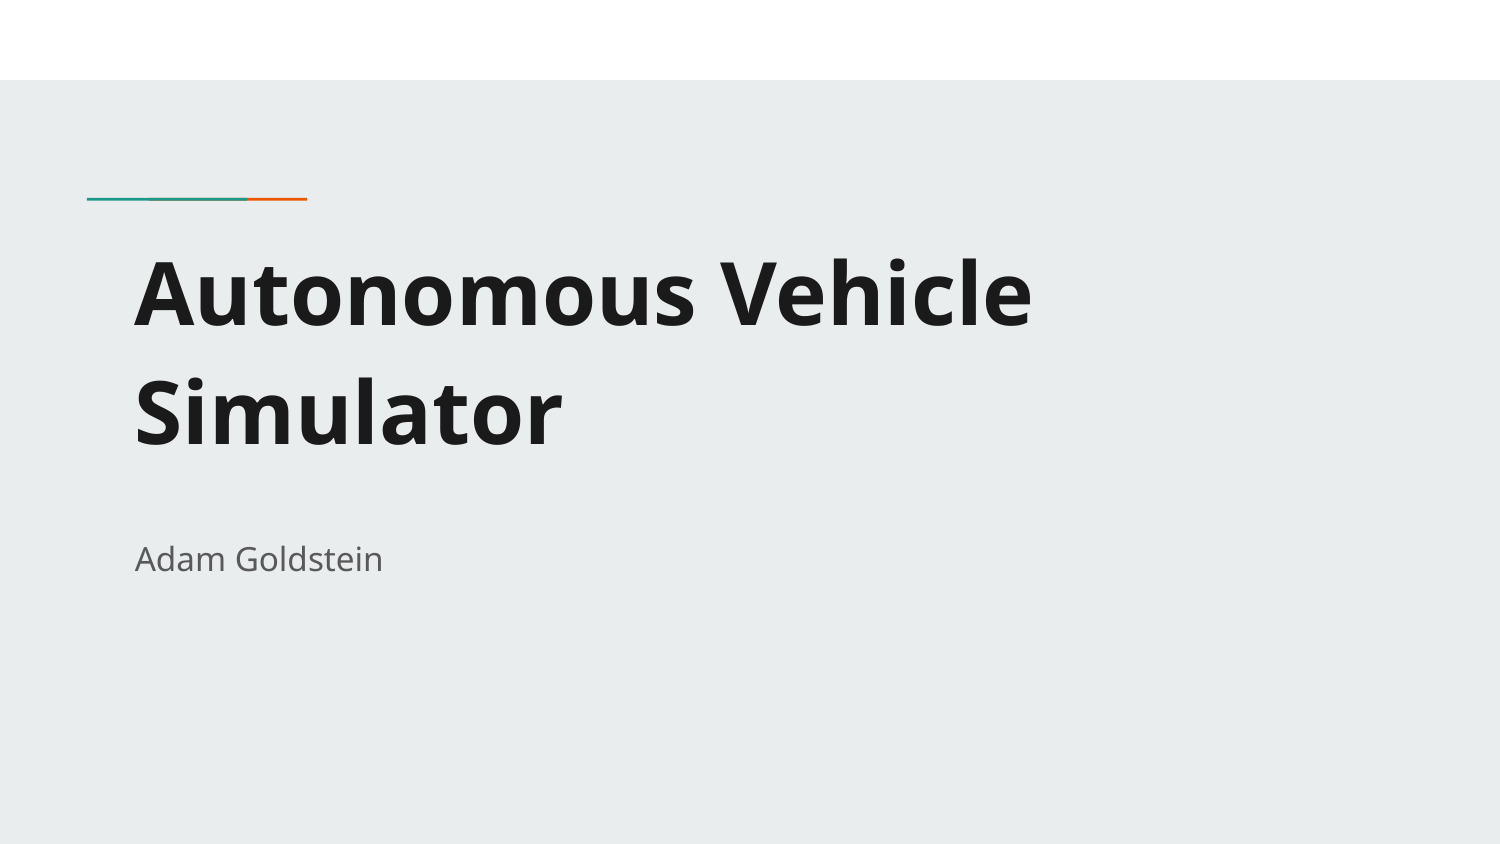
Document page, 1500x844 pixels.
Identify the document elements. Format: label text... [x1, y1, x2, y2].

subtitle Adam Goldstein [119, 520, 1381, 610]
title Autonomous Vehicle Simulator [119, 216, 1381, 490]
